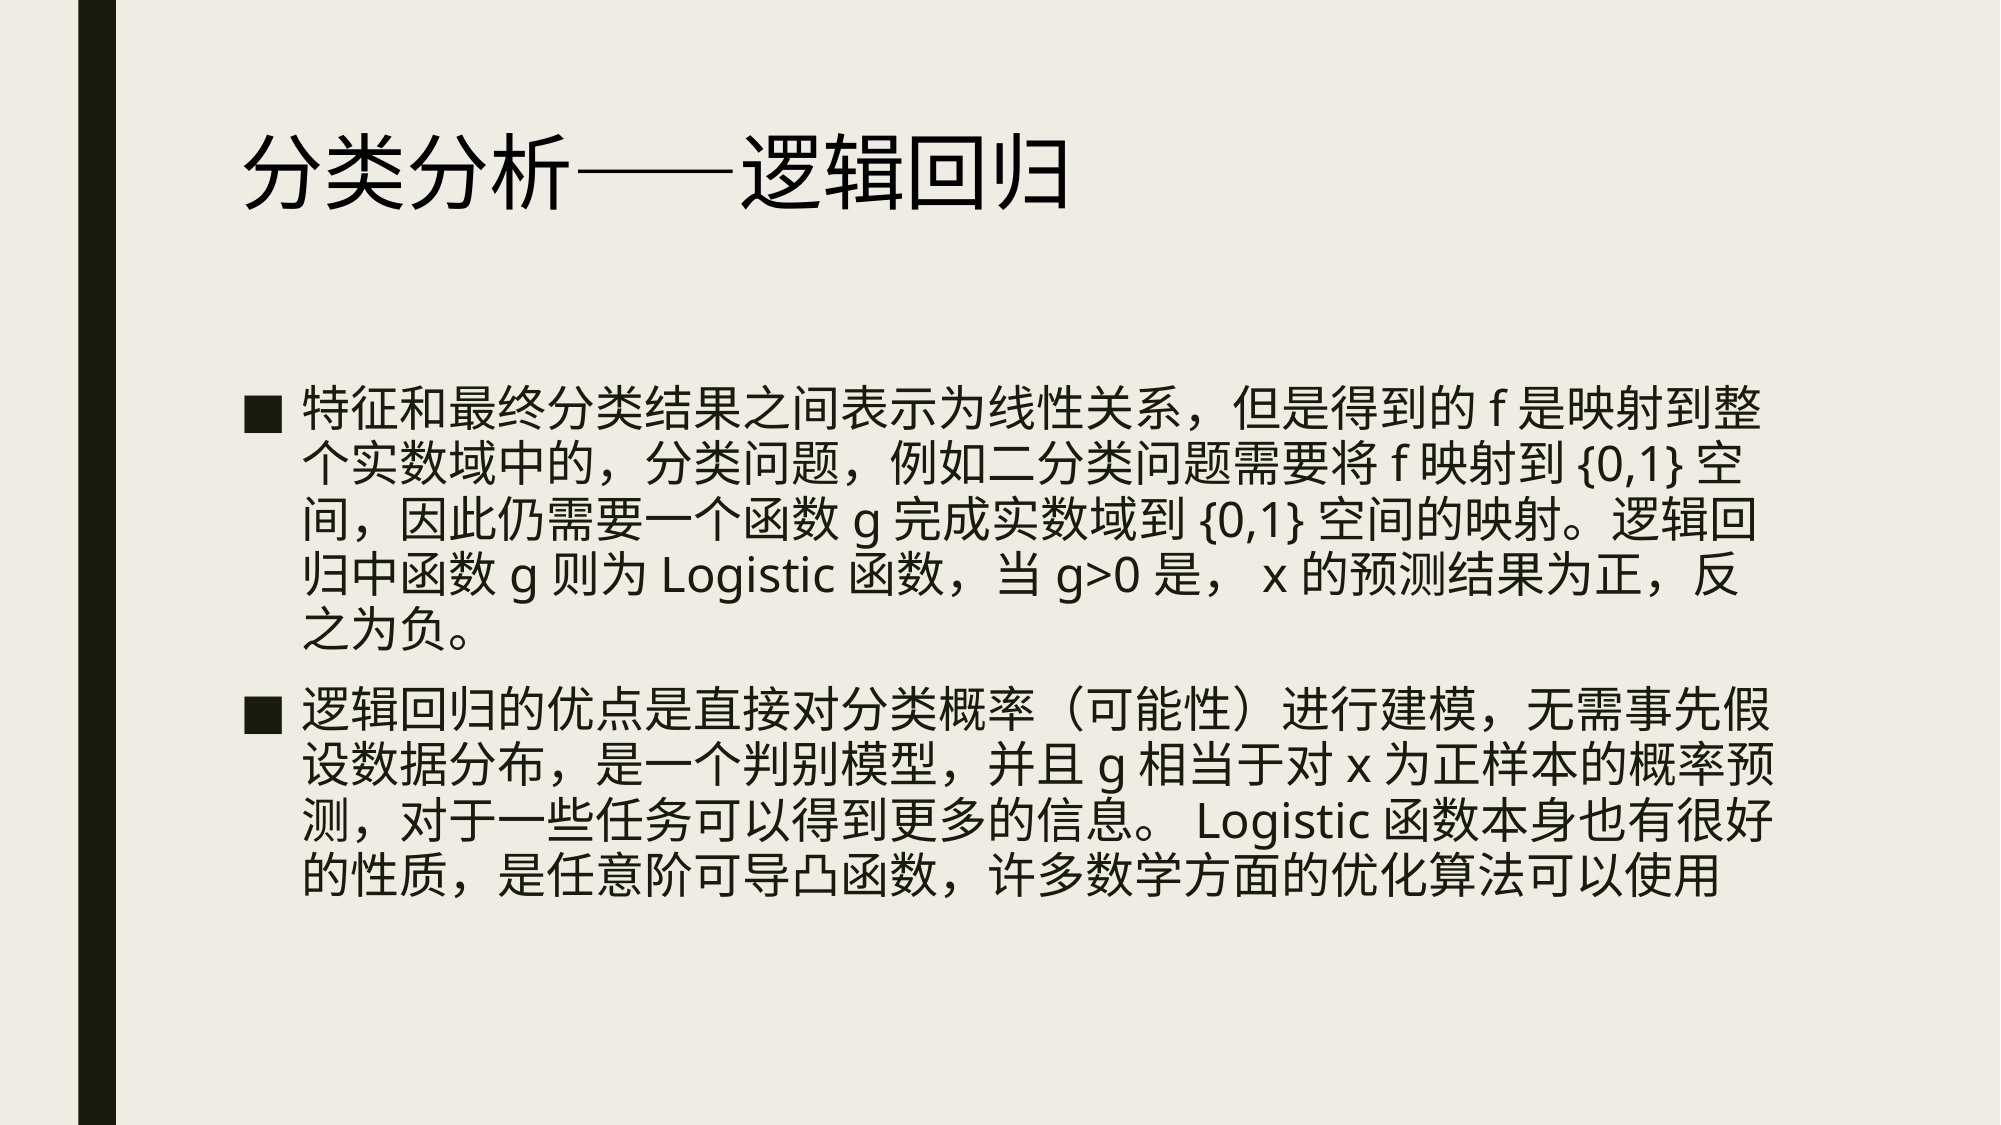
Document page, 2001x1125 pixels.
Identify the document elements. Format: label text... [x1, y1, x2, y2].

title 分类分析——逻辑回归 [225, 112, 1800, 357]
list 特征和最终分类结果之间表示为线性关系，但是得到的f是映射到整个实数域中的，分类问题，例如二分类问题需要将f映射到{0,1}空间，因此仍需要一个函数g完成实数域到{0,1}空间的映射。逻辑回归中函数g则为Logistic函数，当g>0是，x的预测结果为正，反之为负。 逻辑回归的优点是直接对分类概率（可能性）进行建模，无需事先假设数据分布，是一个判别模型，并且g相当于对x为正样本的概率预测，对于一些任务可以得到更多的信息。Logistic函数本身也有很好的性质，是任意阶可导凸函数，许多数学方面的优化算法可以使用 [225, 375, 1800, 963]
